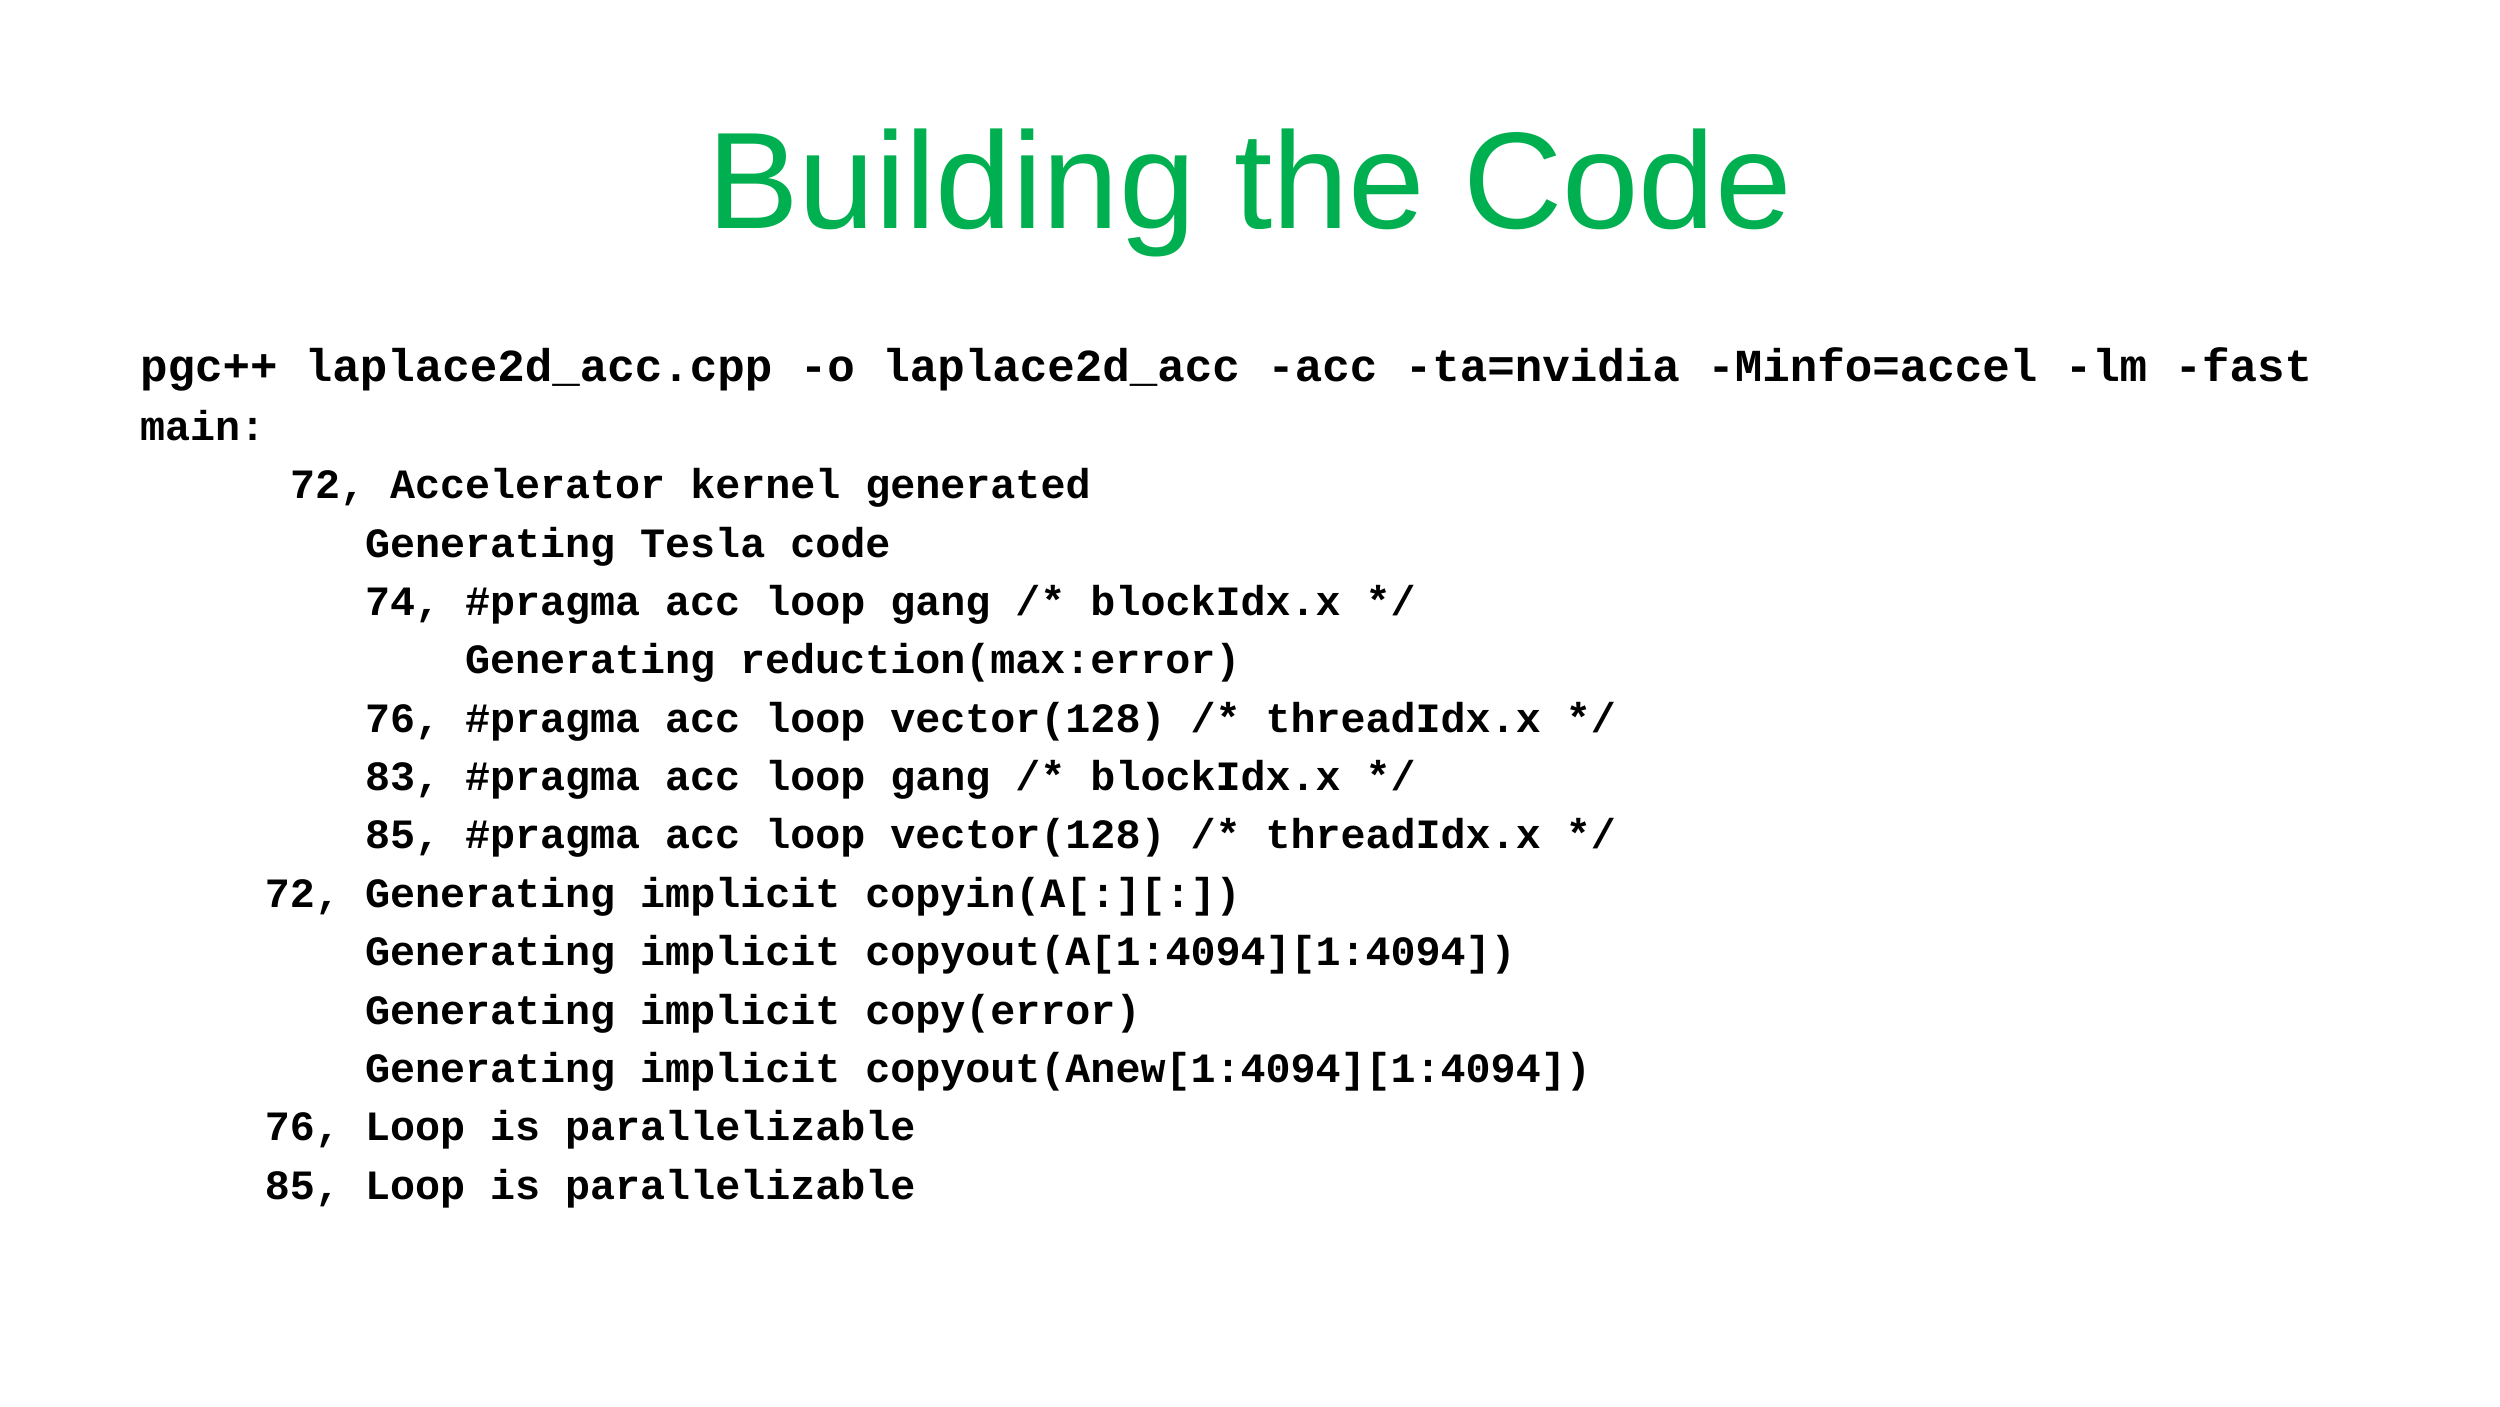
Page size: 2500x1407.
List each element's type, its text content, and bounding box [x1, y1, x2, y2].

title Building the Code [125, 56, 2375, 291]
list pgc++ laplace2d_acc.cpp -o laplace2d_acc -acc -ta=nvidia -Minfo=accel -lm -fast main: 72, Accelerator kernel generated Generating Tesla code 74, #pragma acc loop gang /* blockIdx.x */ Generating reduction(max:error) 76, #pragma acc loop vector(128) /* threadIdx.x */ 83, #pragma acc loop gang /* blockIdx.x */ 85, #pragma acc loop vector(128) /* threadIdx.x */ 72, Generating implicit copyin(A[:][:]) Generating implicit copyout(A[1:4094][1:4094]) Generating implicit copy(error) Generating implicit copyout(Anew[1:4094][1:4094]) 76, Loop is parallelizable 85, Loop is parallelizable [125, 328, 2375, 1379]
